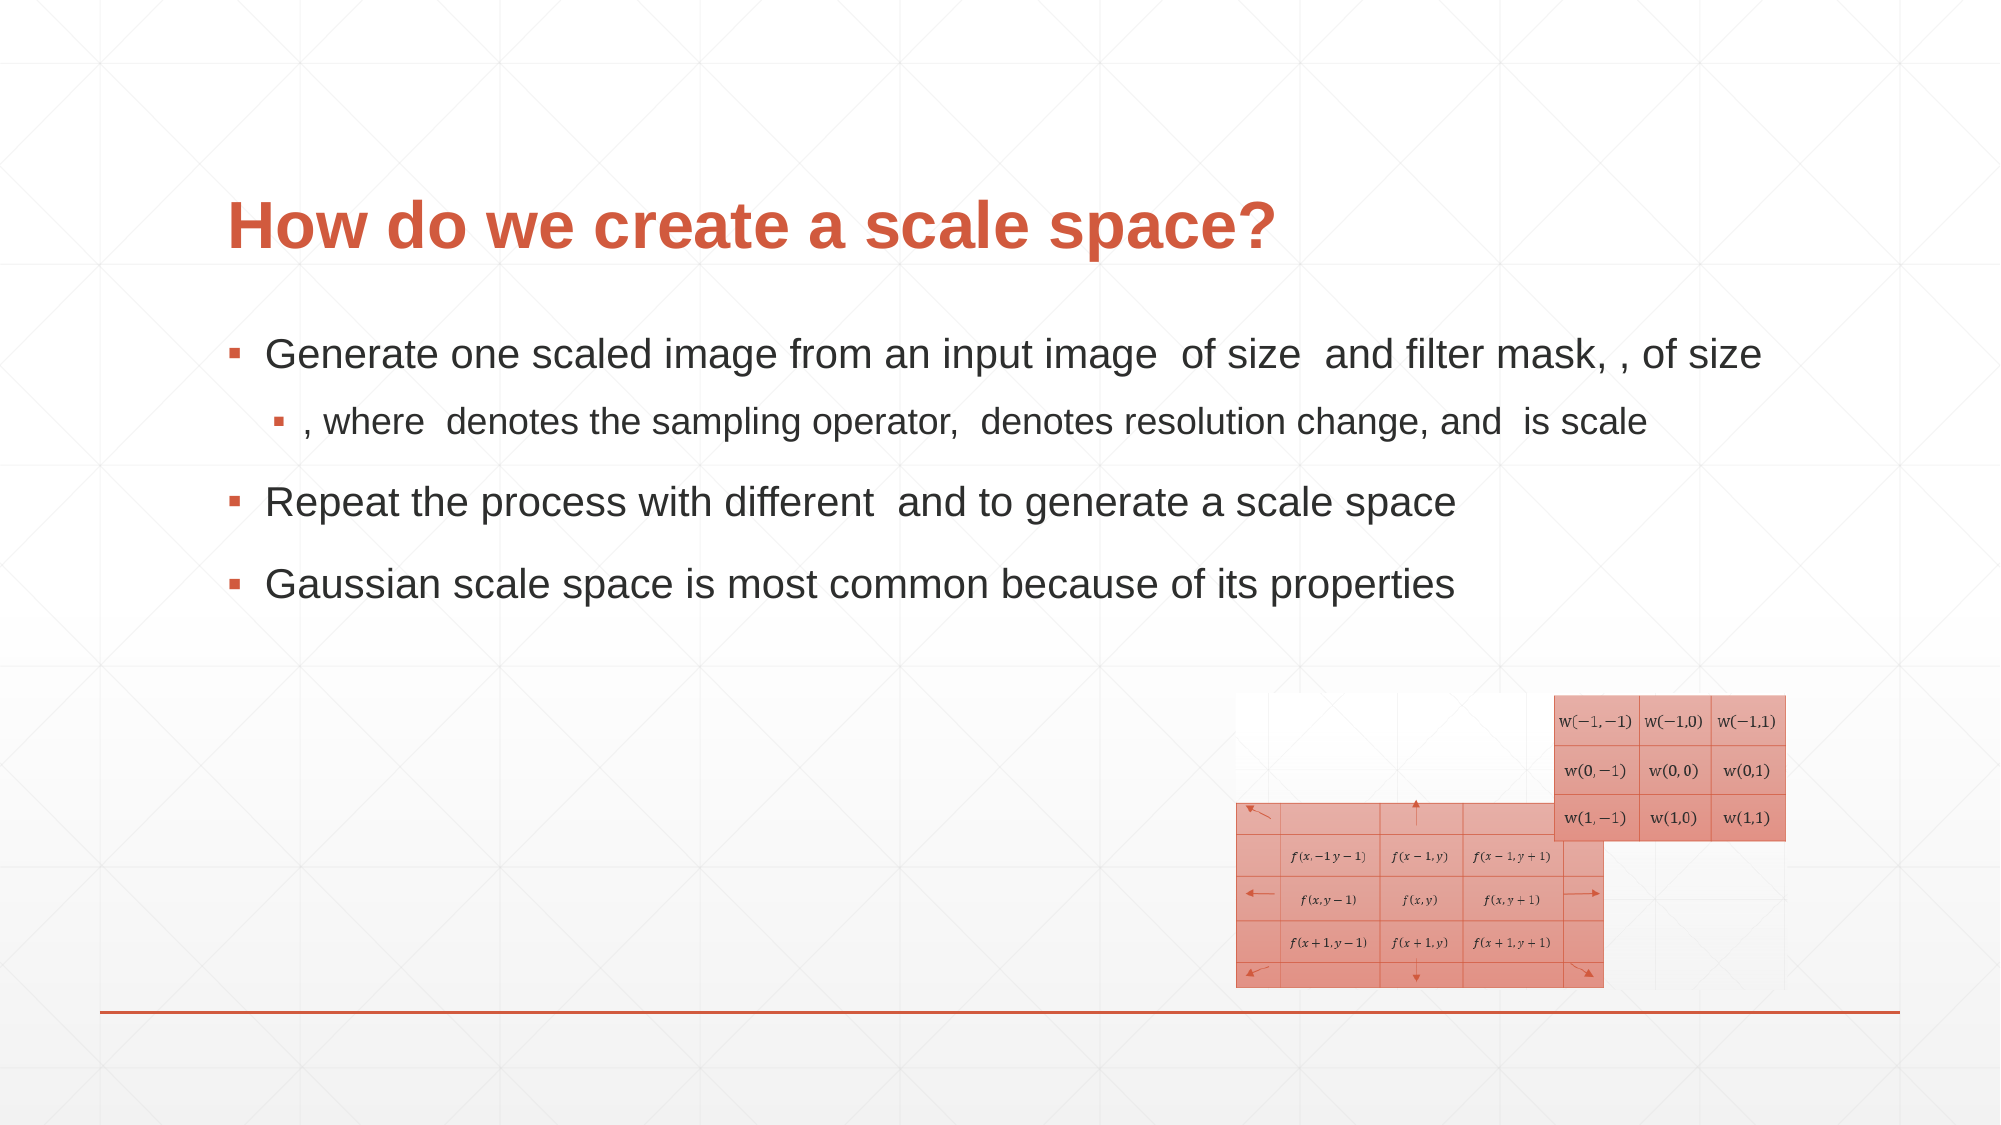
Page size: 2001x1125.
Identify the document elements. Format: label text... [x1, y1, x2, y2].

picture [1235, 693, 1788, 990]
title How do we create a scale space? [212, 82, 1788, 271]
